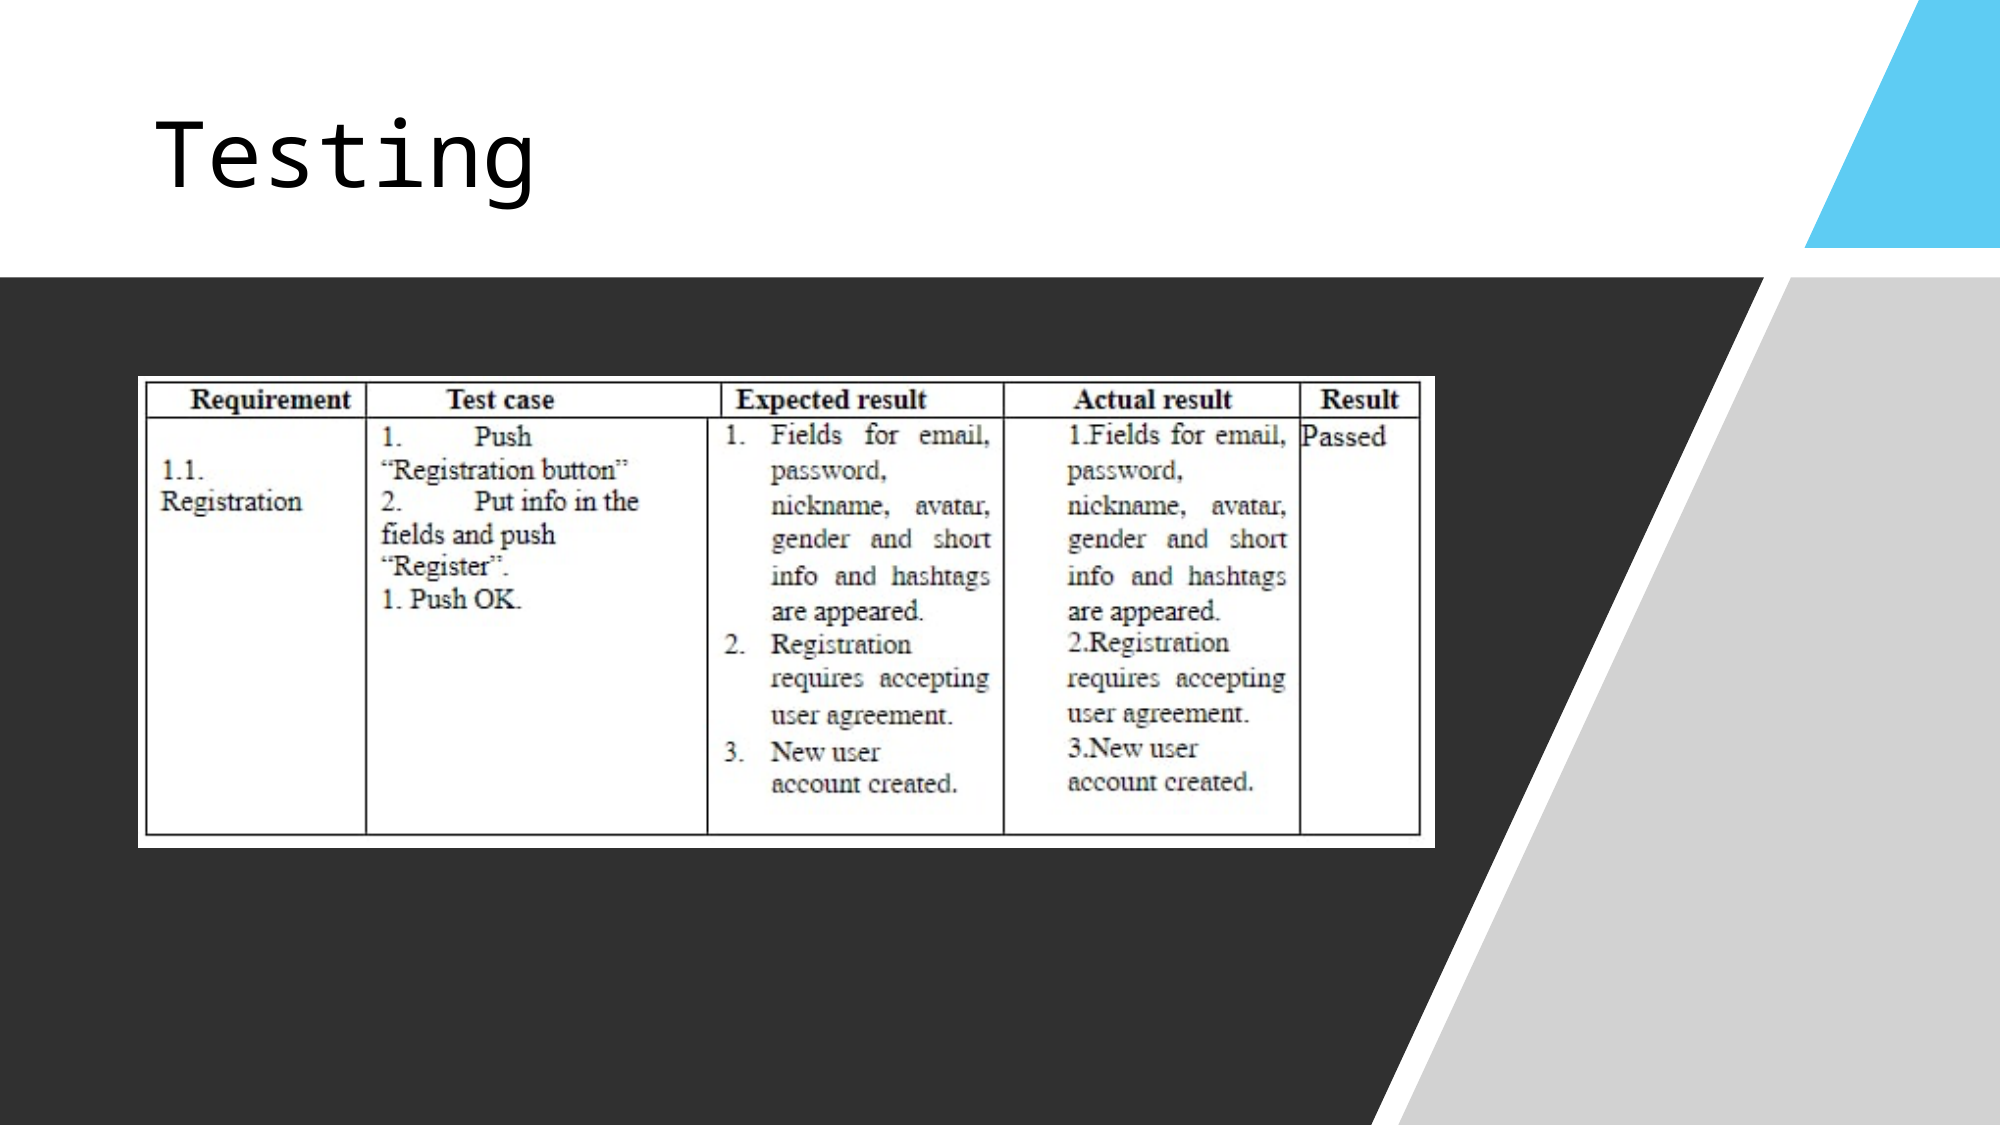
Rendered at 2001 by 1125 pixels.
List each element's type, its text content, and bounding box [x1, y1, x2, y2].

title Testing [138, 60, 1764, 255]
text_box [1804, 0, 2000, 248]
text_box [1397, 276, 2000, 1125]
text_box [0, 276, 1766, 1125]
picture [137, 376, 1435, 848]
